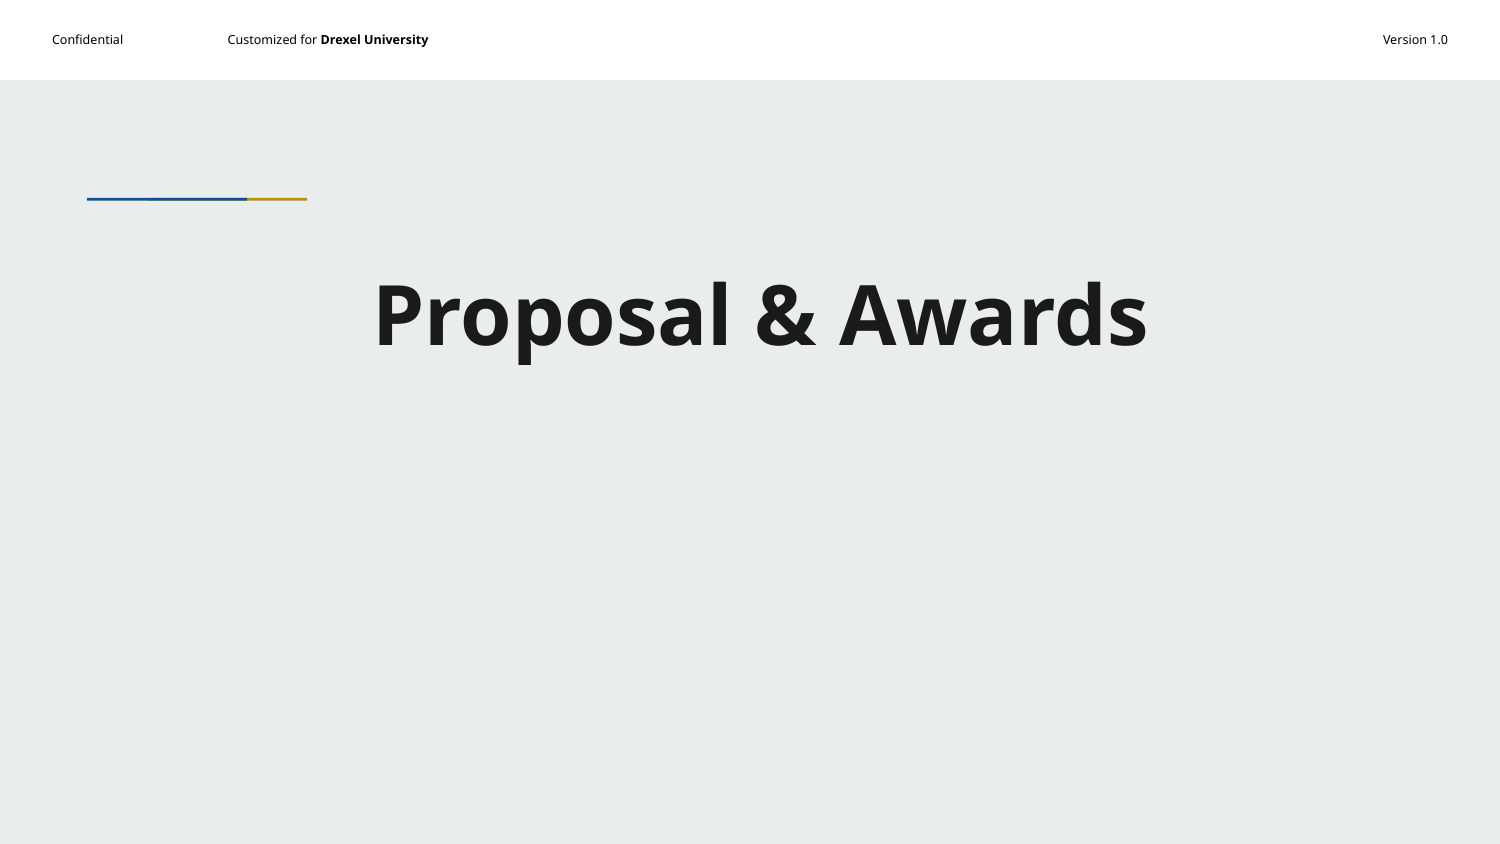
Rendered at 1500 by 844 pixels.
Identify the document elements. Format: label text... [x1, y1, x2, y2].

title Proposal & Awards [130, 246, 1392, 597]
